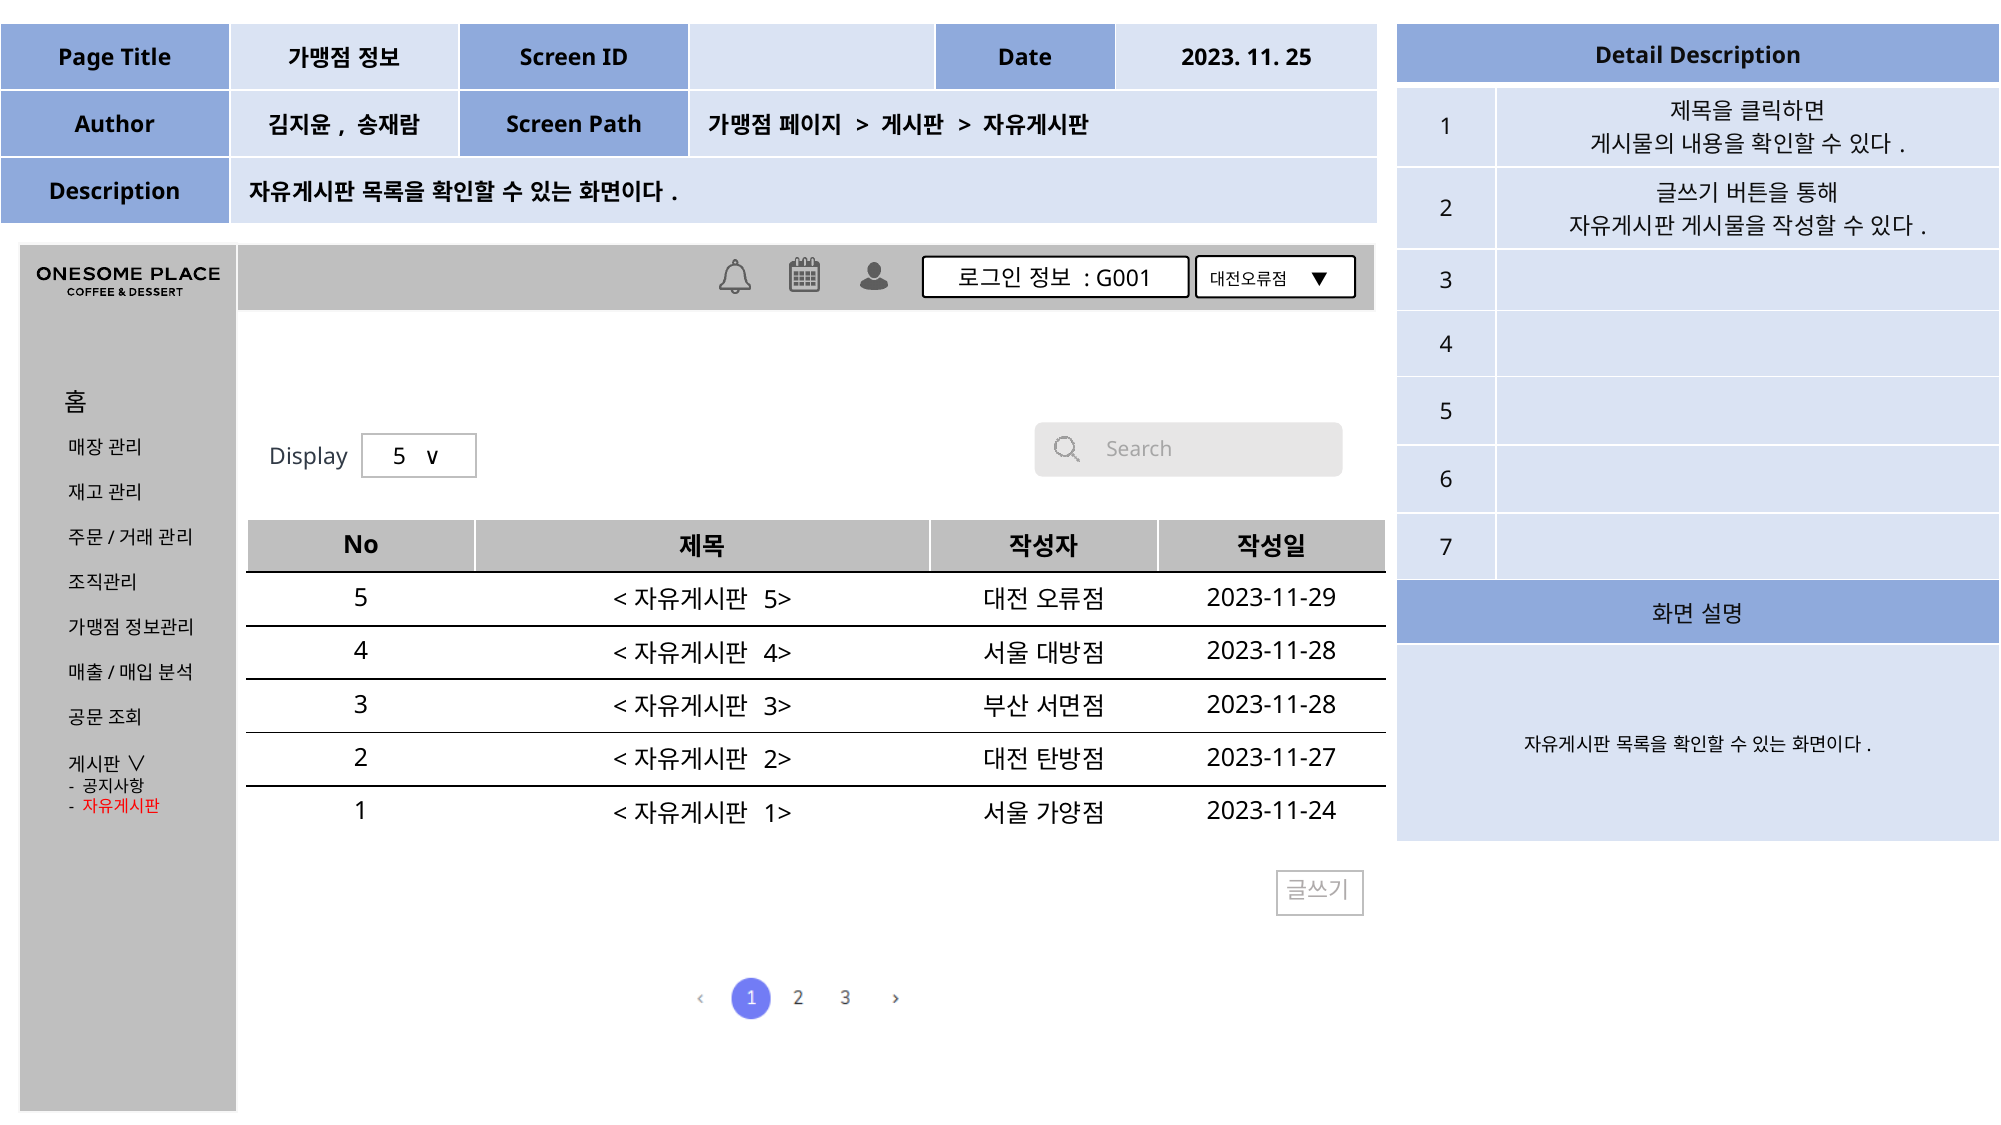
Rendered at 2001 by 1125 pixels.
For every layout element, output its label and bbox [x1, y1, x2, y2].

text_box [18, 243, 1375, 1112]
table_cell [1497, 250, 1999, 310]
table_cell [1497, 514, 1999, 579]
table_cell [1397, 645, 1999, 841]
table_cell [1397, 446, 1495, 512]
table_cell [1375, 787, 1385, 838]
table_cell [1397, 514, 1495, 579]
table_cell [1397, 580, 1999, 643]
table_cell [1497, 88, 1999, 166]
table_header [1375, 520, 1385, 571]
table_cell [1397, 311, 1495, 376]
table_cell [231, 91, 458, 156]
table_header [1116, 24, 1377, 89]
table_header [1397, 24, 1999, 82]
table_cell [1397, 377, 1495, 444]
table_header [231, 24, 458, 89]
table_cell [1497, 311, 1999, 376]
table_cell [231, 158, 1377, 223]
table_header [1, 24, 229, 89]
table_cell [1375, 733, 1385, 785]
table_cell [1397, 168, 1495, 248]
table_header [460, 24, 688, 89]
table_cell [1397, 88, 1495, 166]
table_cell [1497, 377, 1999, 444]
table_cell [1397, 250, 1495, 310]
table_cell [1497, 168, 1999, 248]
table_header [690, 24, 934, 89]
table_cell [690, 91, 1377, 156]
table_cell [1375, 627, 1385, 678]
table_cell [460, 91, 688, 156]
table_cell [1375, 680, 1385, 732]
table_cell [1375, 573, 1385, 625]
table_cell [1, 91, 229, 156]
table_cell [1, 158, 229, 223]
table_cell [1497, 446, 1999, 512]
picture [661, 968, 917, 1028]
table_header [936, 24, 1115, 89]
